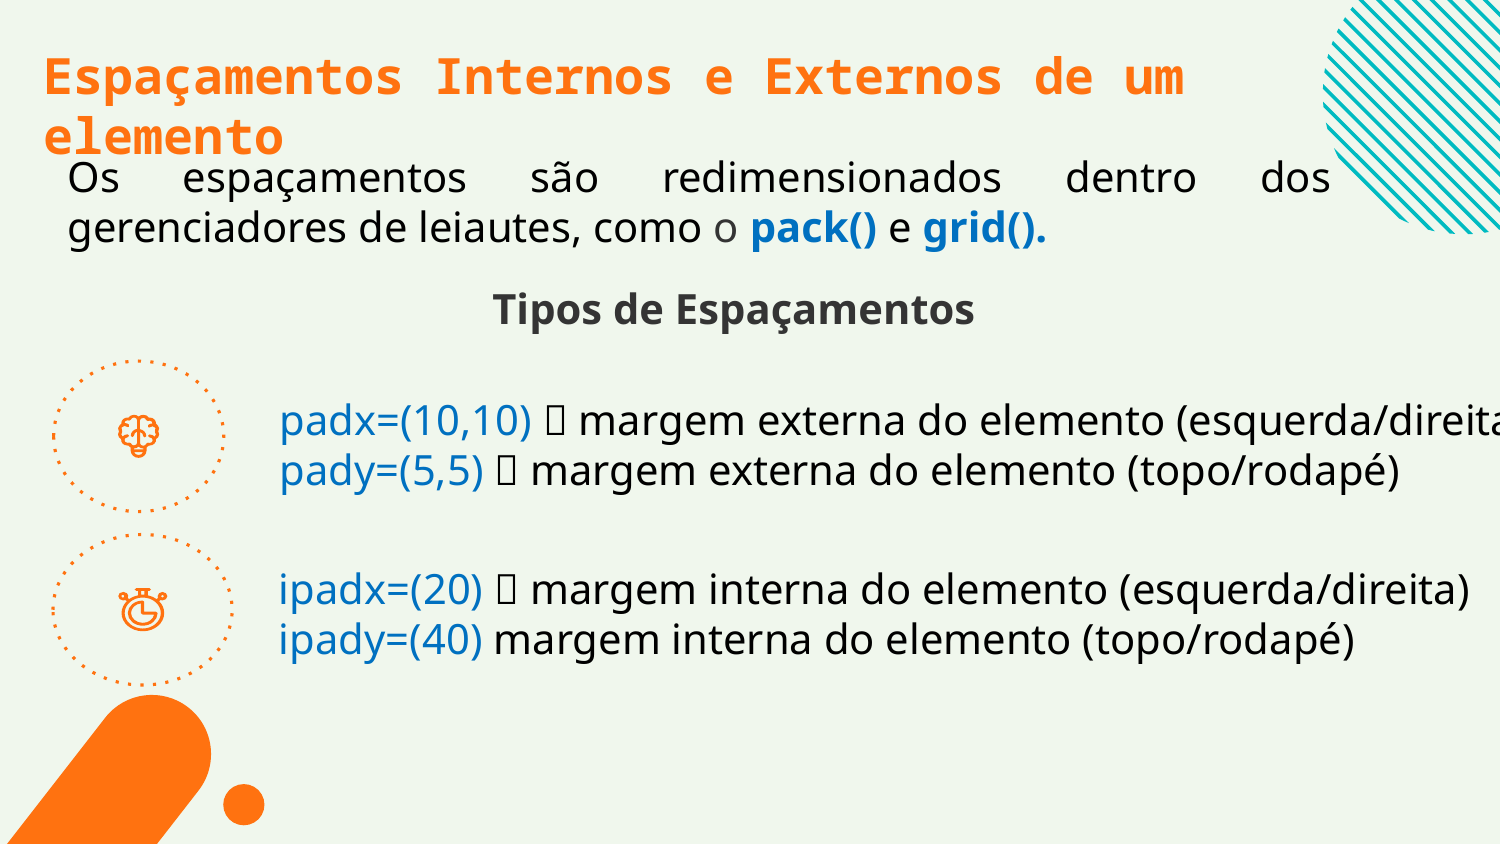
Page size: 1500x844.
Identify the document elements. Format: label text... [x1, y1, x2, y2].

text_box Tipos de Espaçamentos [87, 275, 1381, 341]
text_box Os espaçamentos são redimensionados dentro dos gerenciadores de leiautes, como o pack() e grid(). [52, 142, 1347, 258]
text_box Espaçamentos Internos e Externos de um elemento [28, 29, 1347, 122]
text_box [53, 360, 224, 512]
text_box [52, 534, 233, 686]
text_box padx=(10,10)  margem externa do elemento (esquerda/direita) pady=(5,5)  margem externa do elemento (topo/rodapé) [264, 385, 1500, 501]
text_box ipadx=(20)  margem interna do elemento (esquerda/direita) ipady=(40) margem interna do elemento (topo/rodapé) [264, 555, 1500, 670]
